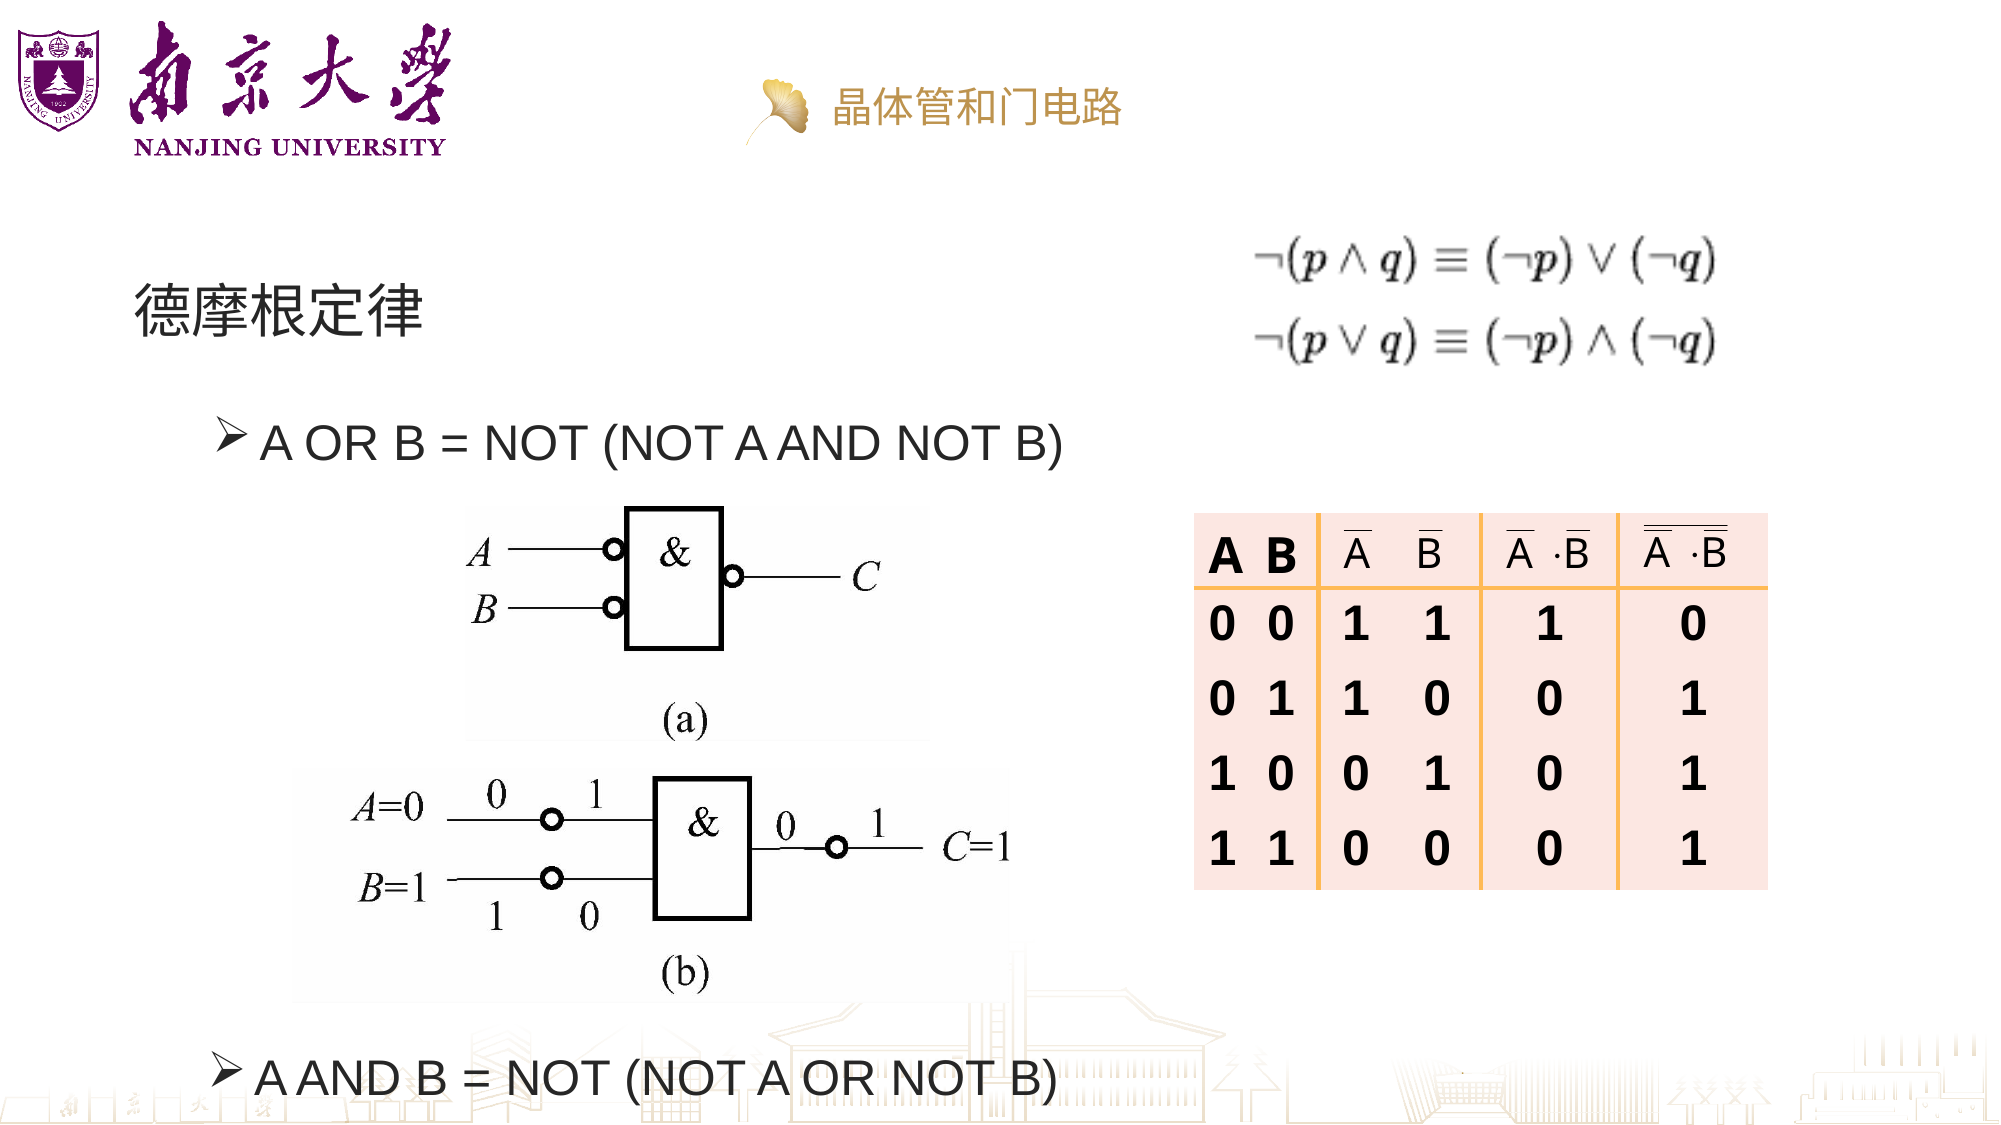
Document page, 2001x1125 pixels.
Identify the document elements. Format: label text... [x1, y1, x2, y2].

table_cell 0 [1394, 663, 1479, 738]
table_cell 0 [1194, 590, 1244, 663]
table_header B [1244, 513, 1316, 586]
table_cell 0 [1194, 663, 1244, 738]
table_header [1321, 513, 1394, 586]
table_cell 0 [1244, 738, 1316, 813]
table_cell 0 [1483, 813, 1616, 890]
picture [18, 21, 451, 160]
table_cell 0 [1483, 663, 1616, 738]
text_box A AND B = NOT (NOT A OR NOT B) [192, 1008, 1194, 1114]
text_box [1340, 524, 1378, 573]
picture [292, 768, 1009, 1003]
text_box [1502, 524, 1595, 573]
table_cell 1 [1194, 813, 1244, 890]
table_cell 1 [1194, 738, 1244, 813]
table_header A [1194, 513, 1244, 586]
table_cell 0 [1483, 738, 1616, 813]
table_cell 1 [1620, 813, 1768, 890]
table_cell 1 [1321, 590, 1394, 663]
table_cell 0 [1244, 590, 1316, 663]
text_box 晶体管和门电路 [816, 73, 1226, 139]
table_cell 1 [1244, 663, 1316, 738]
picture [731, 64, 824, 169]
table_cell 1 [1620, 738, 1768, 813]
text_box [1415, 524, 1447, 573]
table_cell 1 [1394, 590, 1479, 663]
table_header [1483, 513, 1616, 586]
table_cell 1 [1394, 738, 1479, 813]
table_header [1620, 513, 1768, 586]
picture [1218, 234, 1770, 379]
picture [465, 506, 930, 741]
table_cell 0 [1620, 590, 1768, 663]
table_cell 1 [1620, 663, 1768, 738]
table_header [1394, 513, 1479, 586]
table_cell 0 [1321, 813, 1394, 890]
table_cell 1 [1483, 590, 1616, 663]
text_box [116, 249, 1872, 468]
table_cell 0 [1321, 738, 1394, 813]
table_cell 1 [1244, 813, 1316, 890]
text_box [1640, 519, 1732, 572]
table_cell 1 [1321, 663, 1394, 738]
table_cell 0 [1394, 813, 1479, 890]
